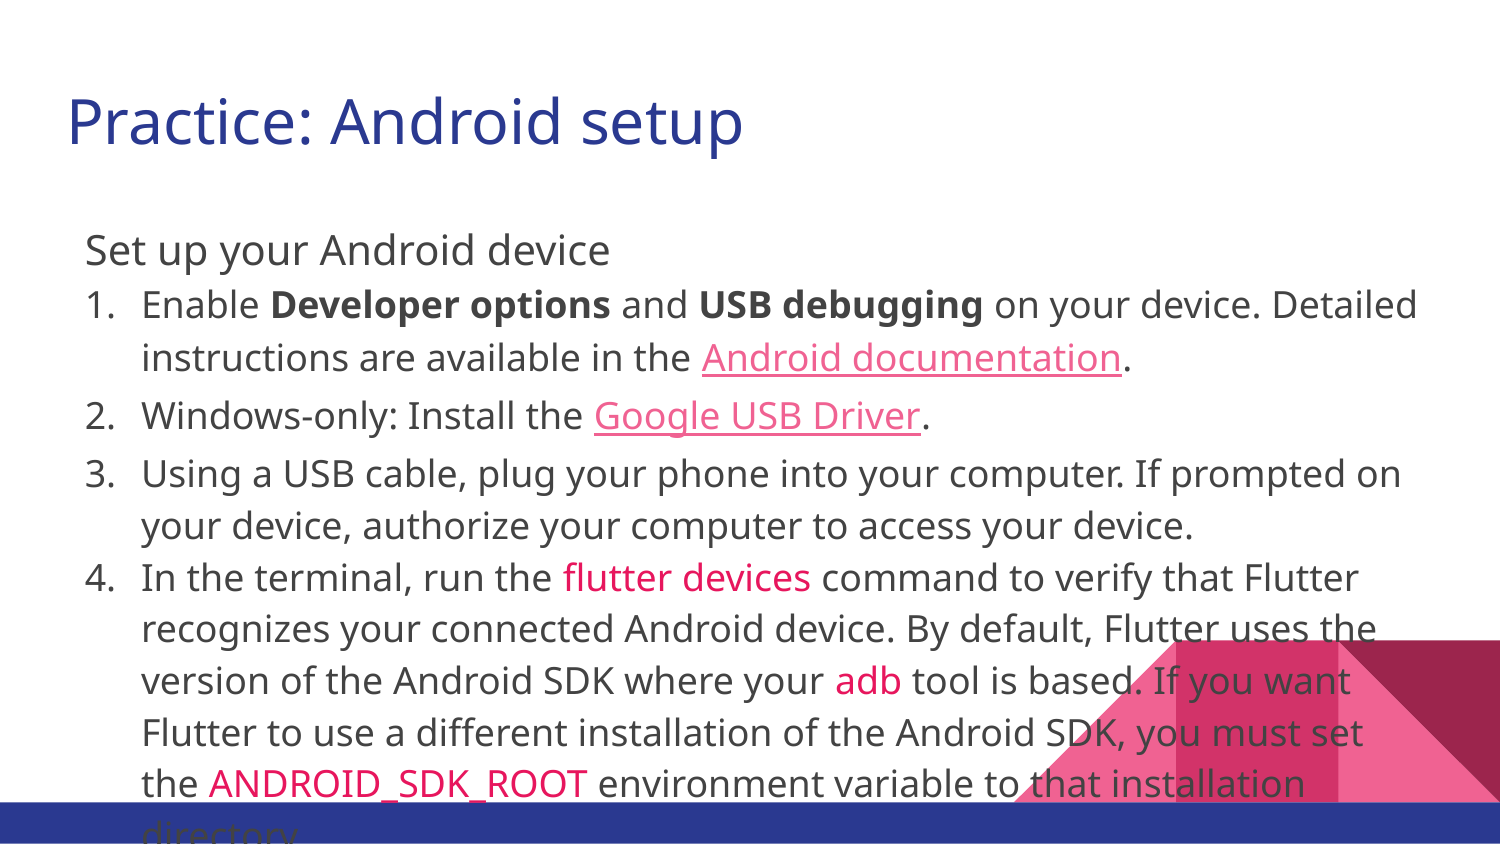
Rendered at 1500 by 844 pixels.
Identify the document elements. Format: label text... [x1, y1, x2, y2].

list Set up your Android device Enable Developer options and USB debugging on your device. Detailed instructions are available in the Android documentation. Windows-only: Install the Google USB Driver. Using a USB cable, plug your phone into your computer. If prompted on your device, authorize your computer to access your device. In the terminal, run the flutter devices command to verify that Flutter recognizes your connected Android device. By default, Flutter uses the version of the Android SDK where your adb tool is based. If you want Flutter to use a different installation of the Android SDK, you must set the ANDROID_SDK_ROOT environment variable to that installation directory. [51, 201, 1449, 750]
title Practice: Android setup [51, 67, 1449, 167]
